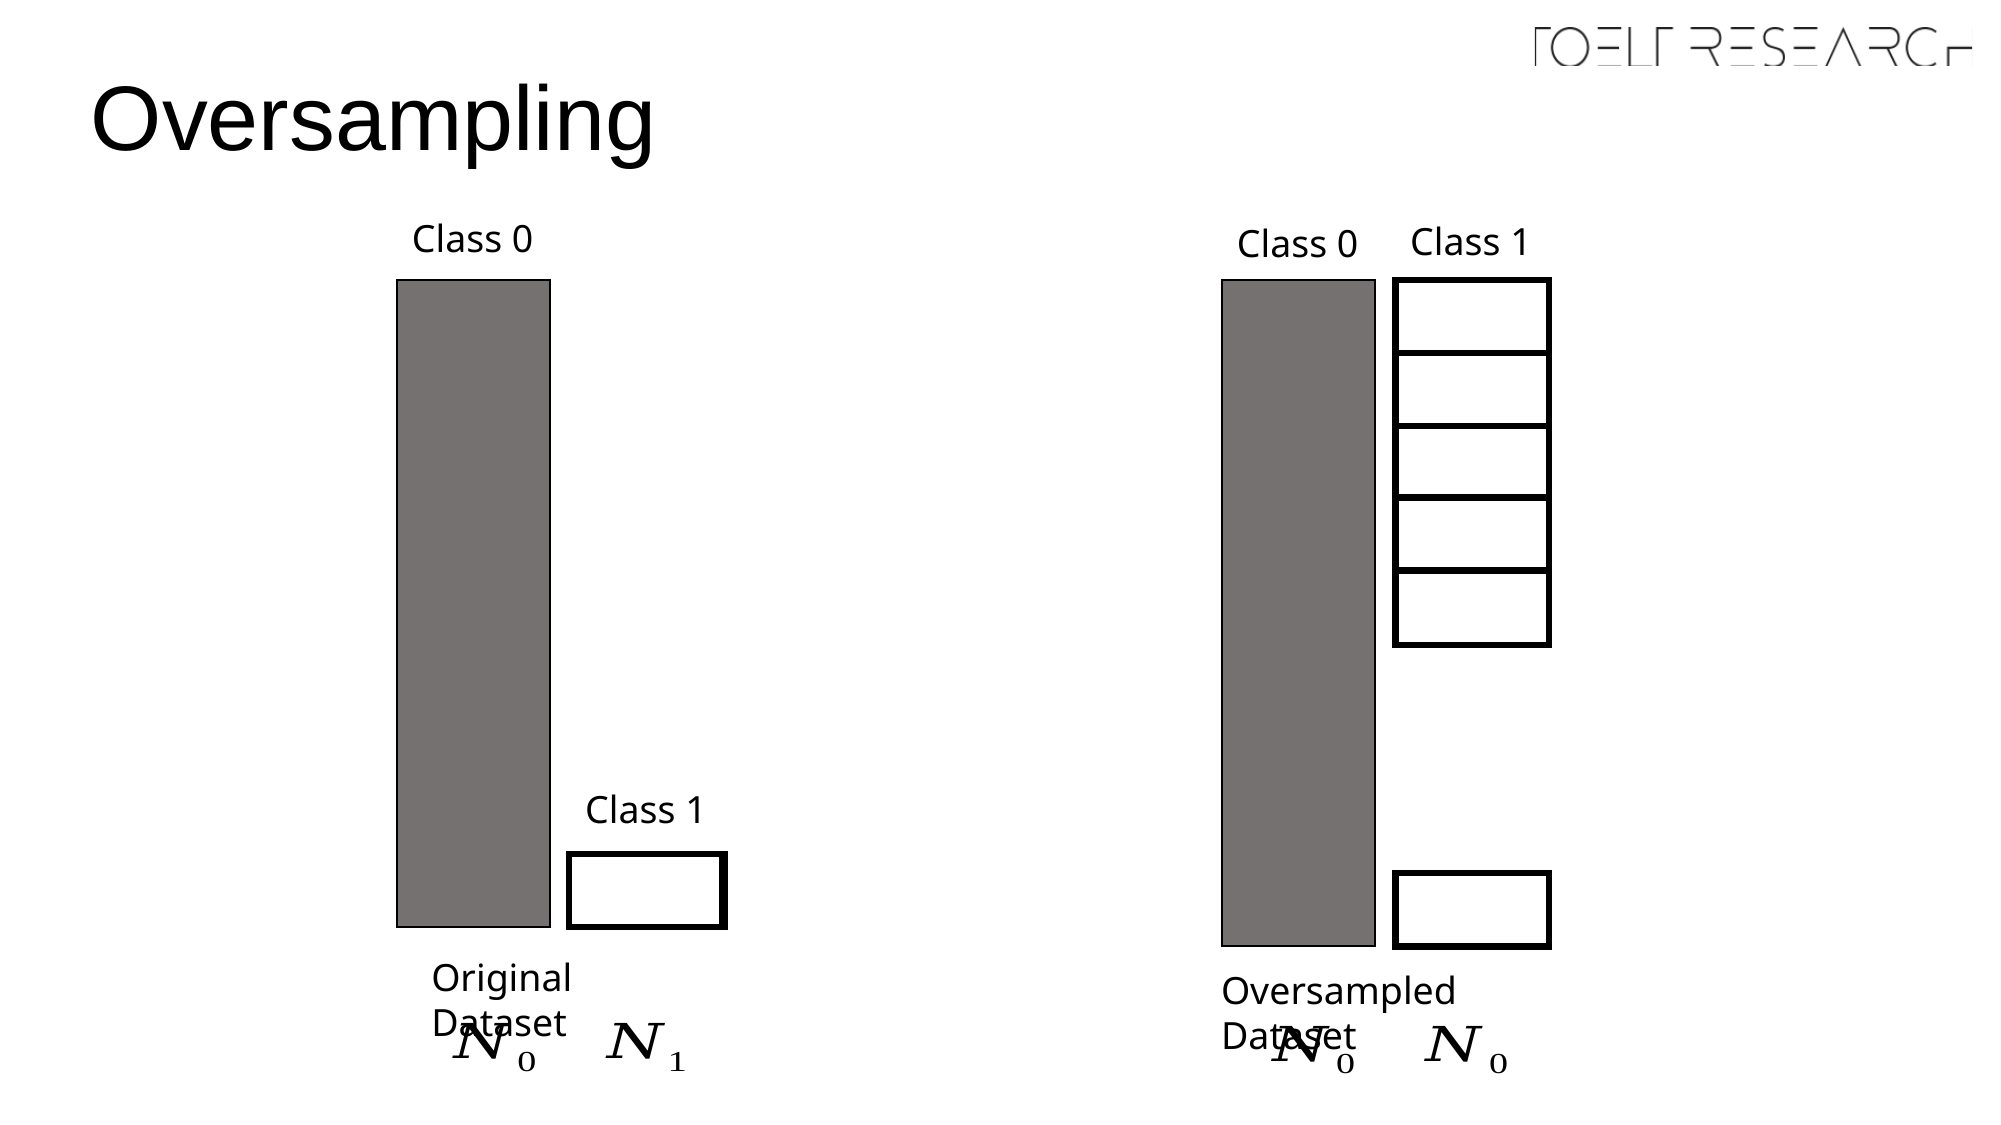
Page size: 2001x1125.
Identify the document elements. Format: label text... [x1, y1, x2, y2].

text_box [1394, 354, 1550, 427]
text_box [1394, 499, 1550, 571]
text_box [568, 853, 723, 928]
text_box Class 0 [397, 207, 551, 268]
text_box Class 1 [1395, 210, 1549, 271]
title Oversampling [75, 57, 1801, 184]
text_box Class 0 [1222, 213, 1376, 273]
text_box [1394, 571, 1550, 646]
text_box Class 1 [570, 778, 724, 839]
text_box Original Dataset [416, 946, 725, 1052]
text_box [1221, 279, 1376, 947]
text_box [1394, 872, 1550, 947]
text_box [1394, 279, 1550, 354]
text_box [396, 279, 551, 928]
text_box [1394, 427, 1550, 499]
text_box Oversampled Dataset [1206, 959, 1585, 1065]
